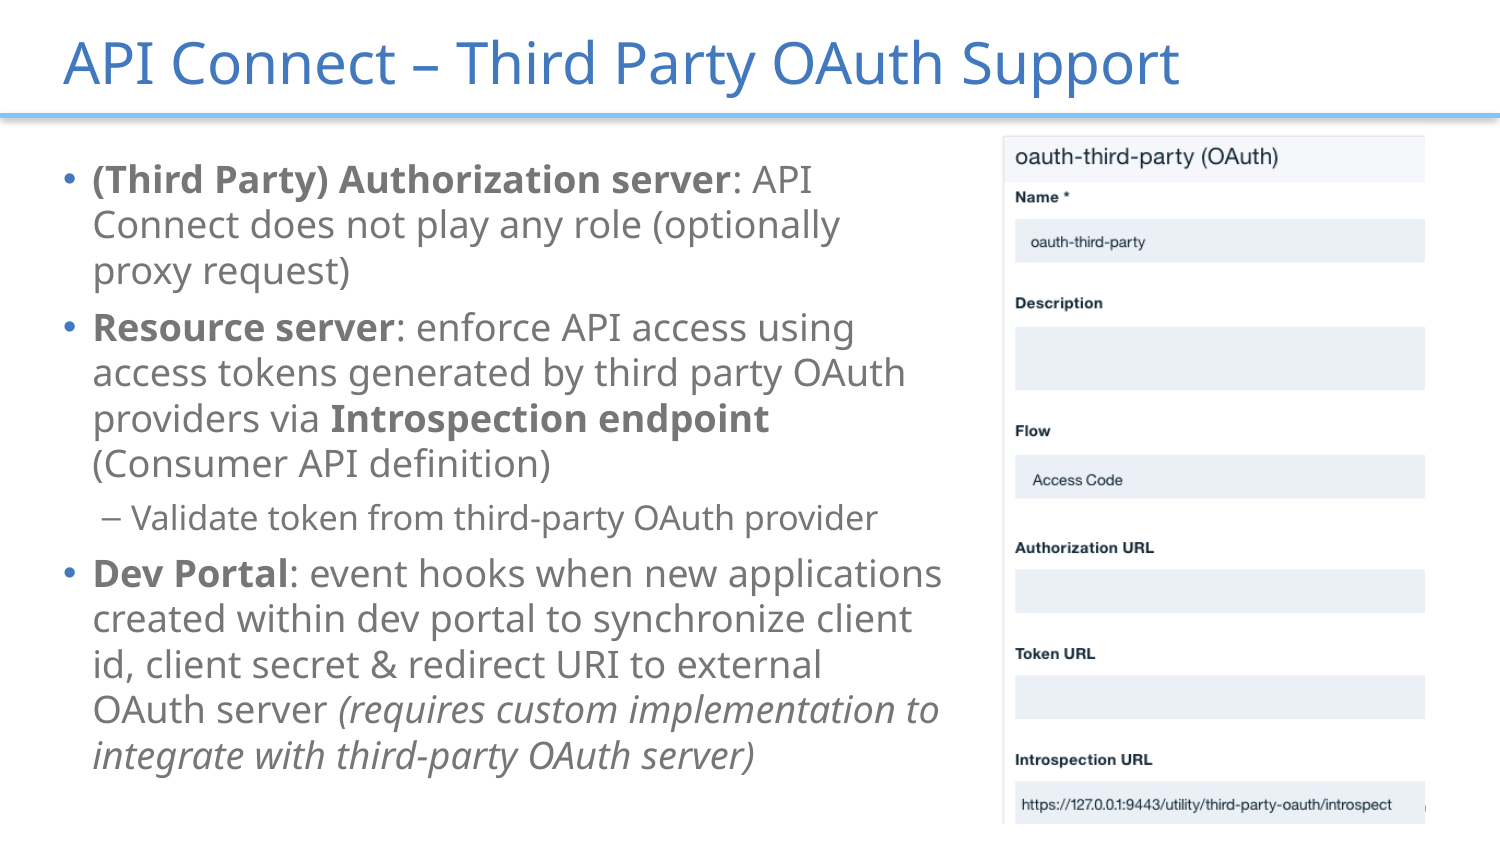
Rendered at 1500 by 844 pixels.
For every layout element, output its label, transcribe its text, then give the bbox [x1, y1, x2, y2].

title API Connect – Third Party OAuth Support [48, 7, 1425, 116]
picture [1000, 127, 1426, 824]
list (Third Party) Authorization server: API Connect does not play any role (optionally proxy request) Resource server: enforce API access using access tokens generated by third party OAuth providers via Introspection endpoint (Consumer API definition) Validate token from third-party OAuth provider Dev Portal: event hooks when new applications created within dev portal to synchronize client id, client secret & redirect URI to external OAuth server (requires custom implementation to integrate with third-party OAuth server) [48, 147, 963, 824]
